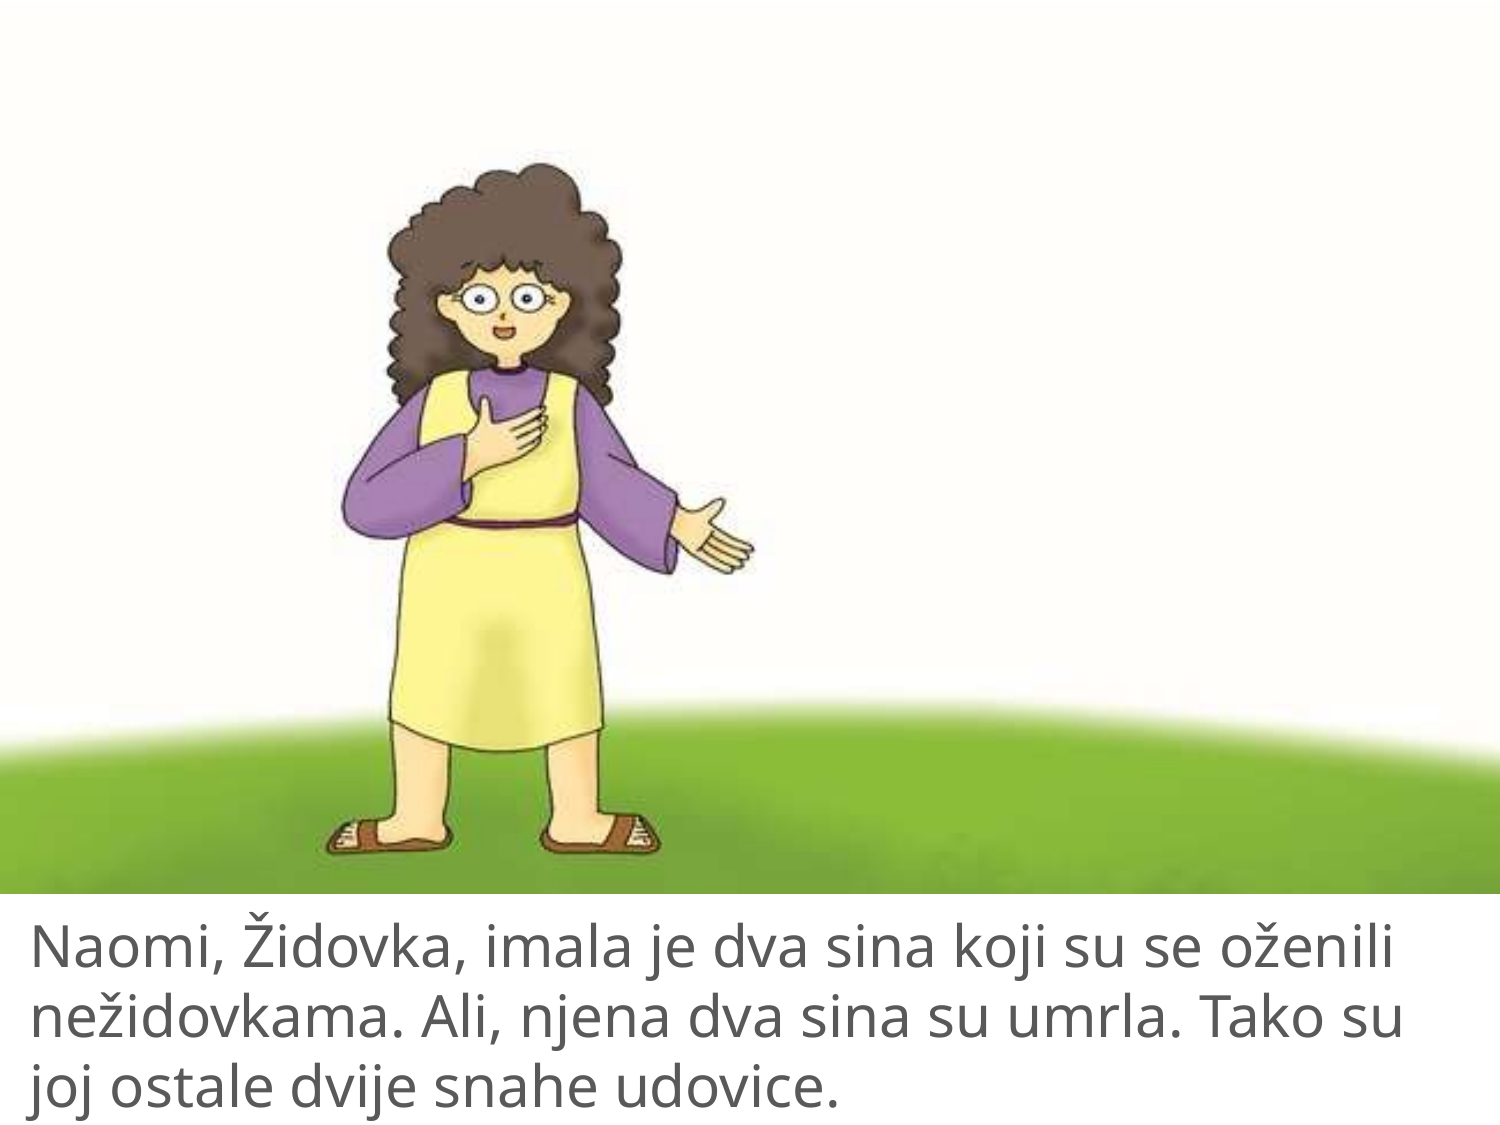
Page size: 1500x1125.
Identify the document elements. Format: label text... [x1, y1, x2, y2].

picture [0, 1, 1500, 894]
text_box Naomi, Židovka, imala je dva sina koji su se oženili nežidovkama. Ali, njena dva sina su umrla. Tako su joj ostale dvije snahe udovice. [14, 901, 1486, 1125]
